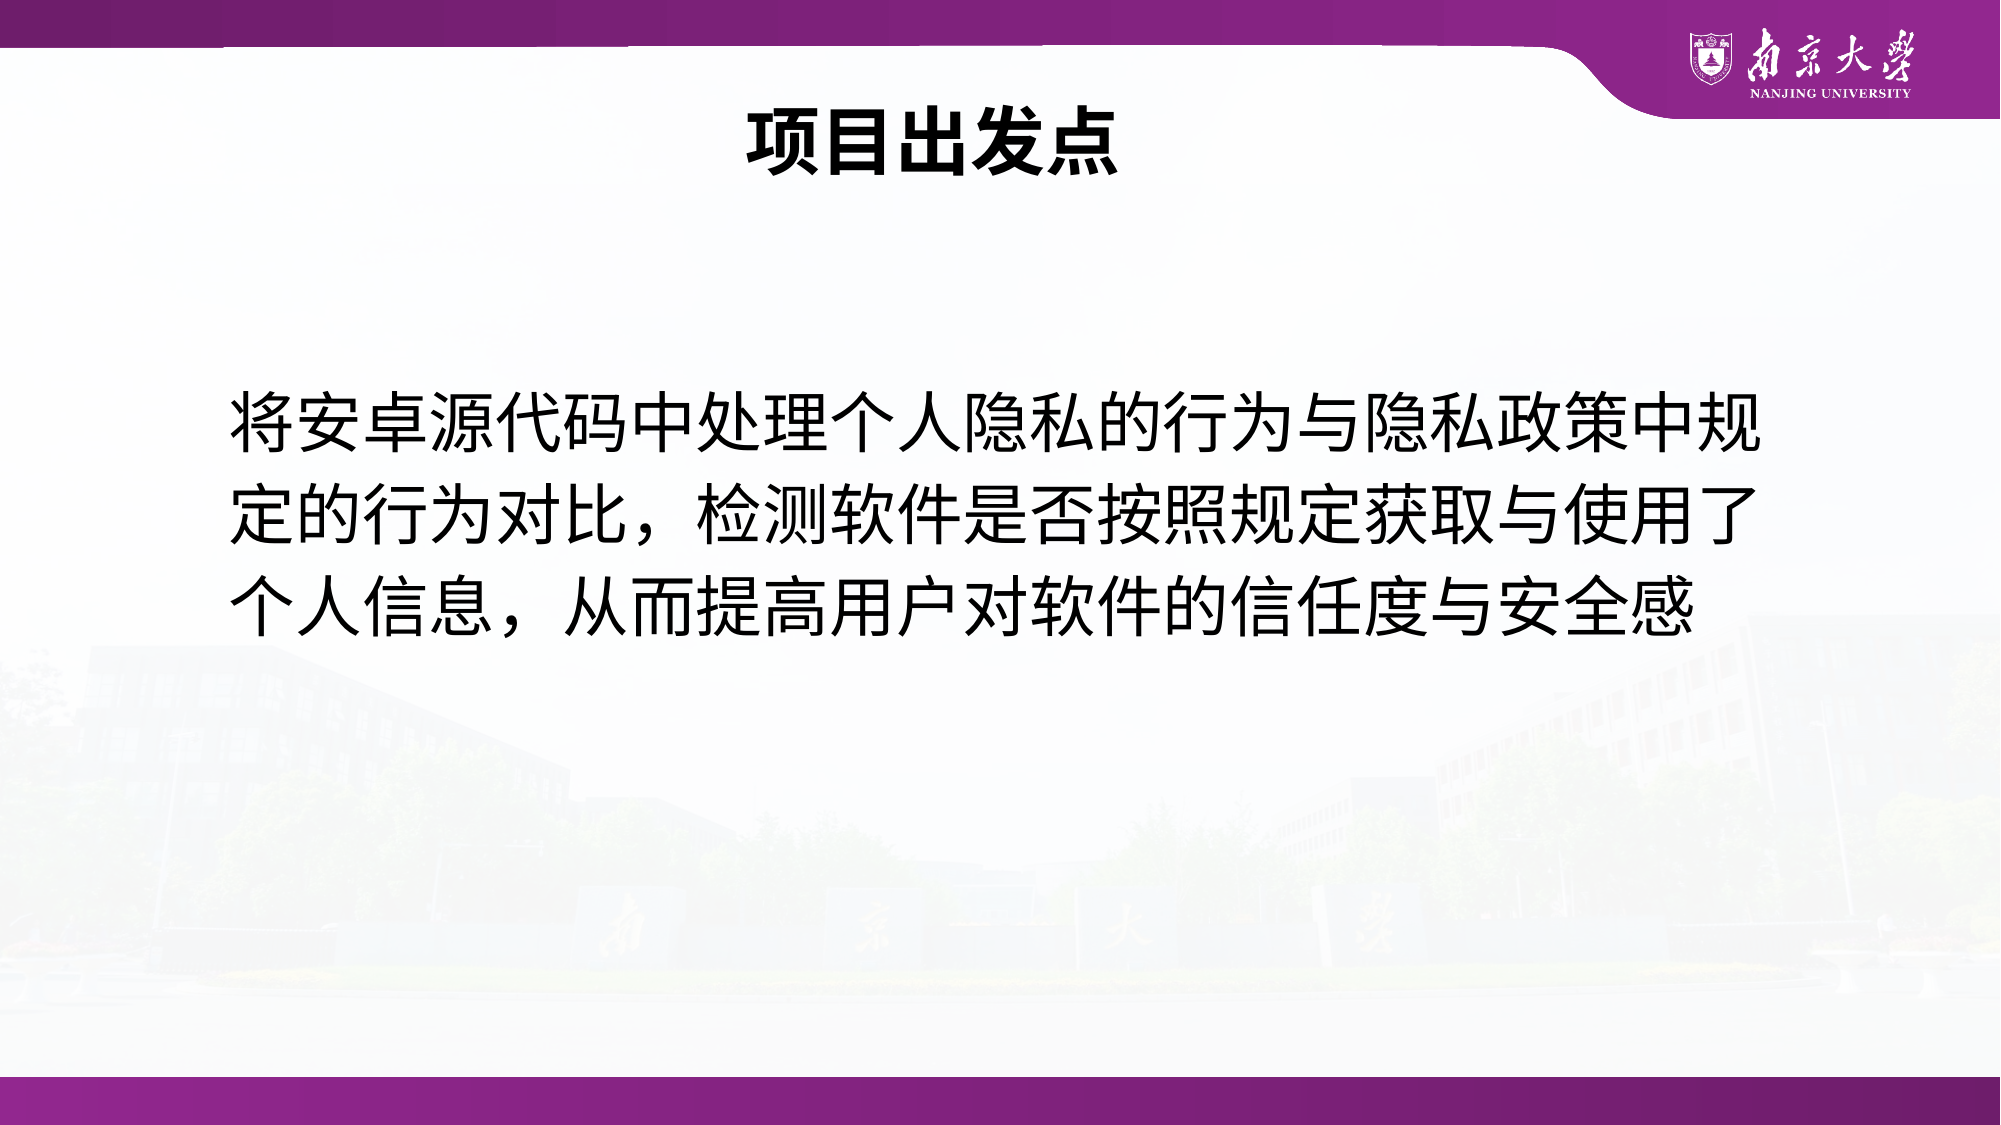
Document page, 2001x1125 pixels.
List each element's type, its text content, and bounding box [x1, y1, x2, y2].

text_box 将安卓源代码中处理个人隐私的行为与隐私政策中规定的行为对比，检测软件是否按照规定获取与使用了个人信息，从而提高用户对软件的信任度与安全感 [110, 361, 1890, 652]
text_box 项目出发点 [295, 86, 1572, 192]
picture [1690, 28, 1914, 101]
